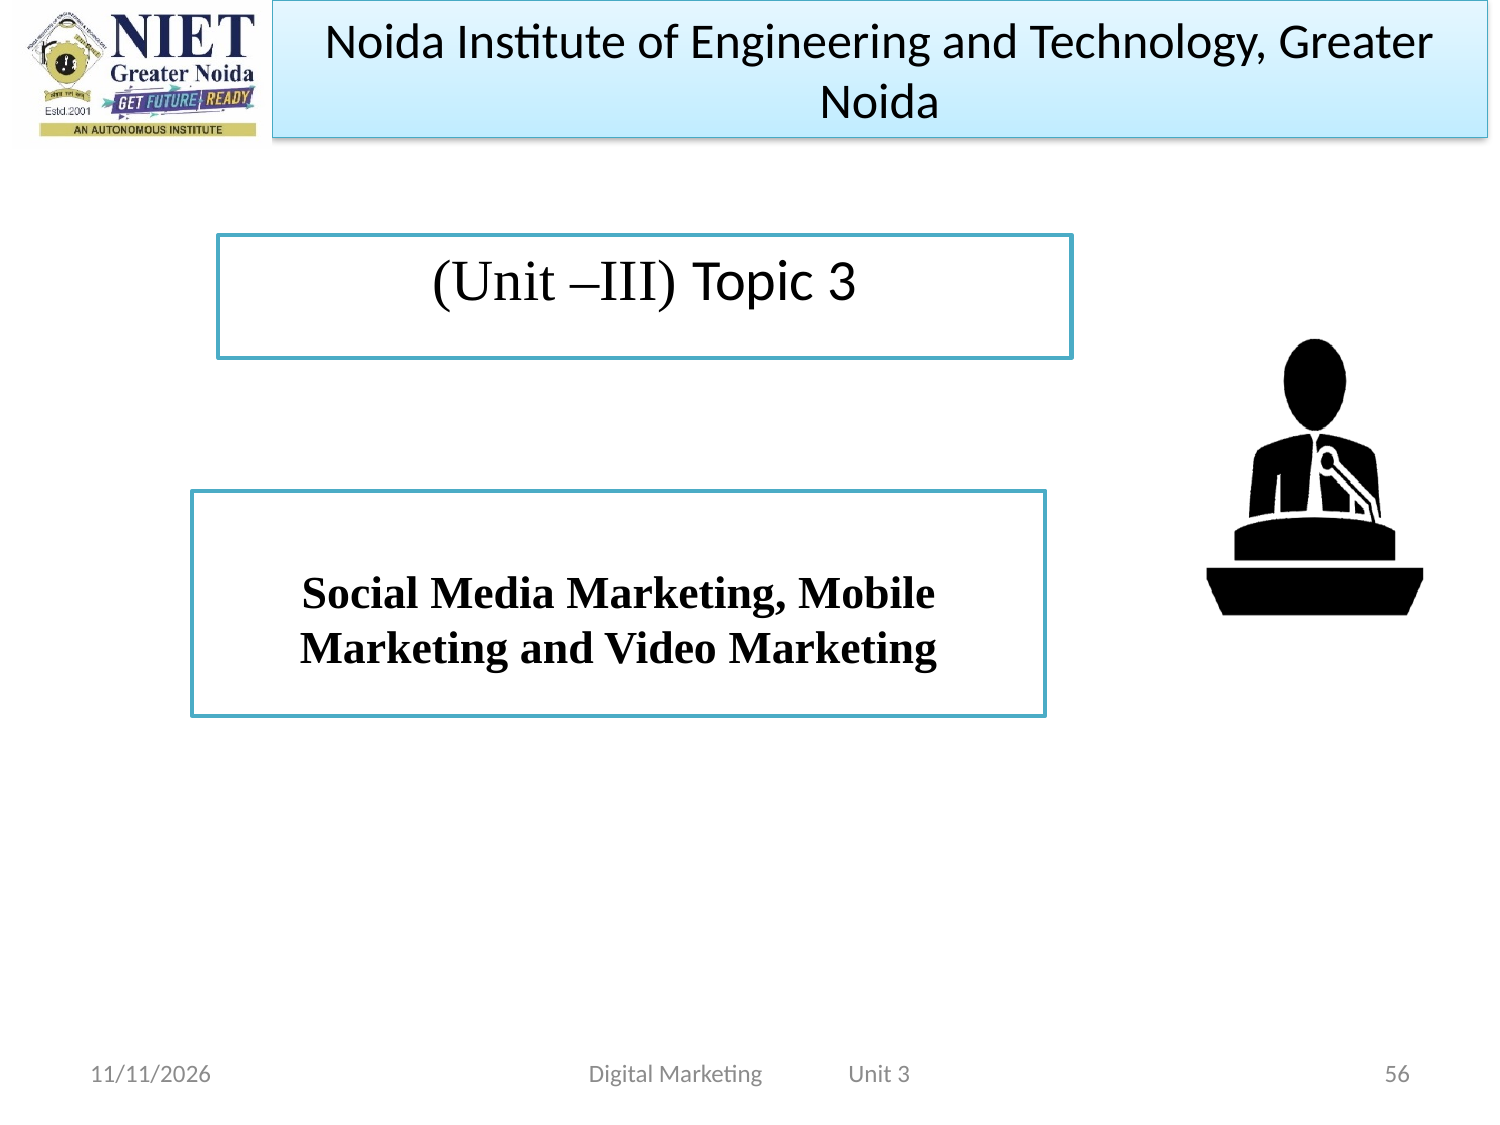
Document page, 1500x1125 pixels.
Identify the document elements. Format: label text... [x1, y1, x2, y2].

picture [1169, 292, 1455, 673]
picture [12, 0, 273, 149]
subtitle Social Media Marketing, Mobile Marketing and Video Marketing [190, 489, 1047, 718]
slide_number 28-May-24 [75, 1042, 425, 1103]
footer Digital Marketing Unit 3 [512, 1042, 988, 1103]
text_box (Unit –III) Topic 3 [216, 233, 1074, 360]
title Noida Institute of Engineering and Technology, Greater Noida [273, 0, 1488, 138]
slide_number 56 [1074, 1042, 1425, 1103]
